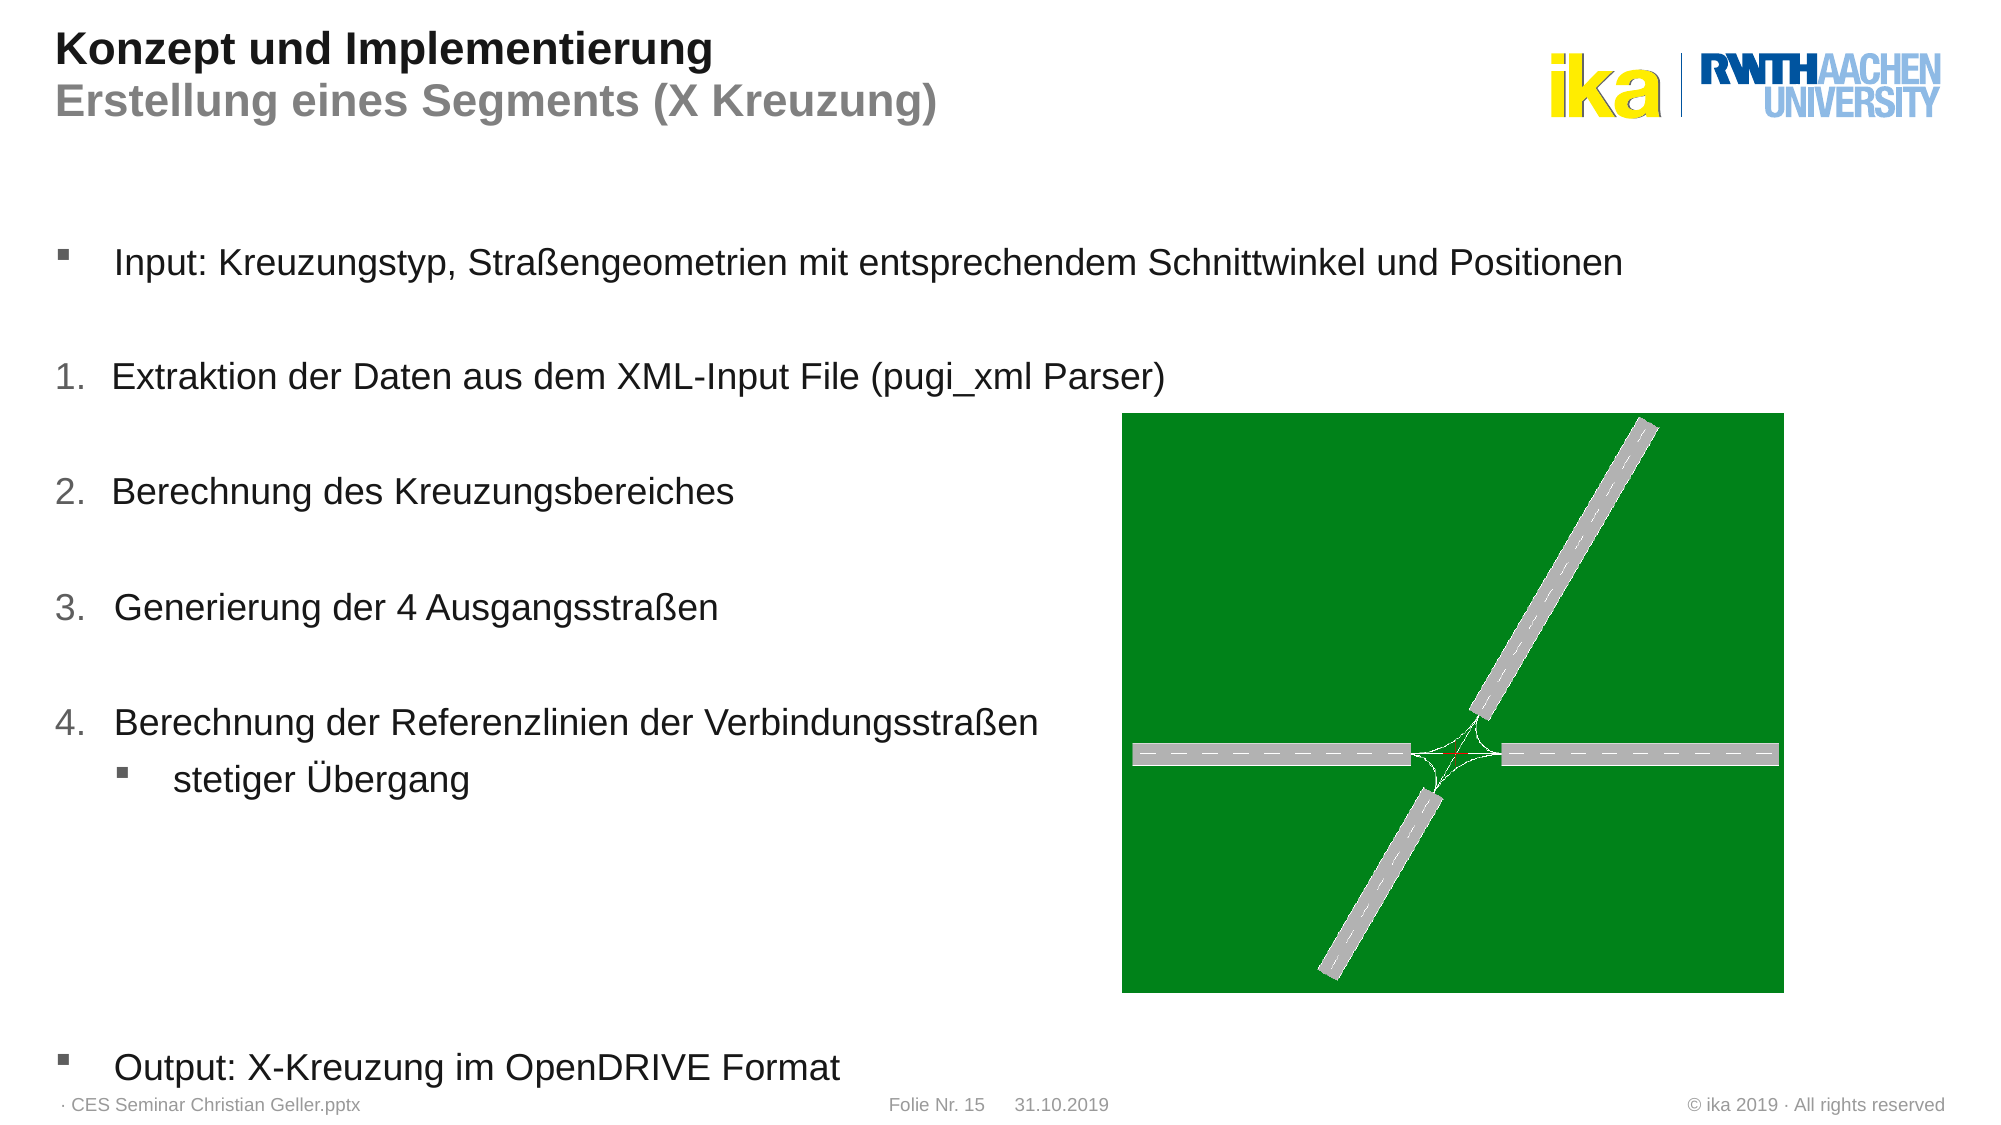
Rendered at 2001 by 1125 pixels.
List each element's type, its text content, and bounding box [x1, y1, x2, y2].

list Input: Kreuzungstyp, Straßengeometrien mit entsprechendem Schnittwinkel und Positionen Extraktion der Daten aus dem XML-Input File (pugi_xml Parser) Berechnung des Kreuzungsbereiches Generierung der 4 Ausgangsstraßen Berechnung der Referenzlinien der Verbindungsstraßen stetiger Übergang Output: X-Kreuzung im OpenDRIVE Format [54, 237, 1946, 1082]
title Konzept und Implementierung Erstellung eines Segments (X Kreuzung) [54, 31, 1496, 126]
picture [1121, 413, 1784, 993]
